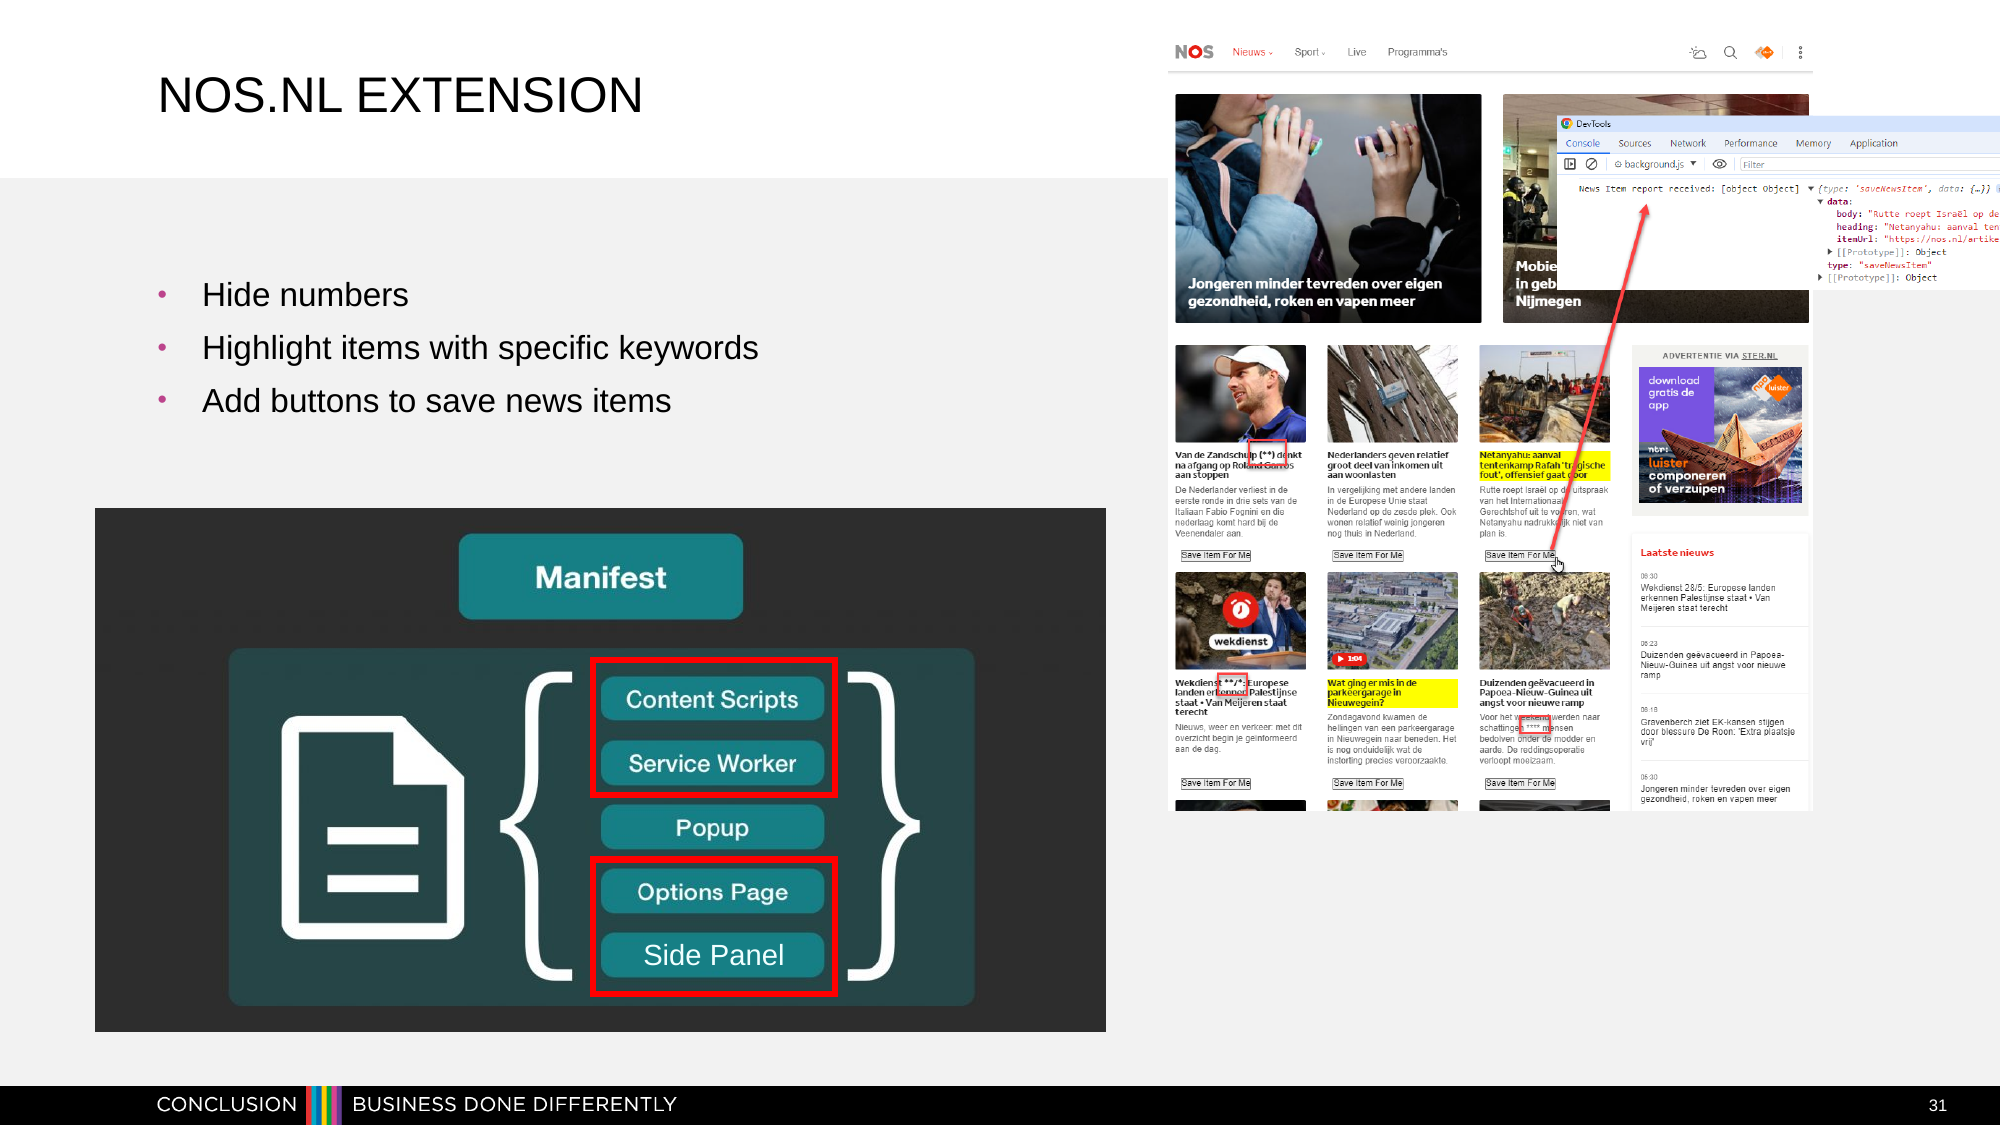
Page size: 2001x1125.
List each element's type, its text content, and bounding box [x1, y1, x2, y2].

picture [0, 1086, 315, 1125]
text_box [95, 508, 1106, 1032]
title nos.nl extension [157, 74, 1168, 114]
picture [318, 1086, 2000, 1125]
slide_number 31 [1915, 1094, 1948, 1119]
picture [1168, 37, 2000, 811]
list Hide numbers Highlight items with specific keywords Add buttons to save news items [157, 243, 1168, 455]
